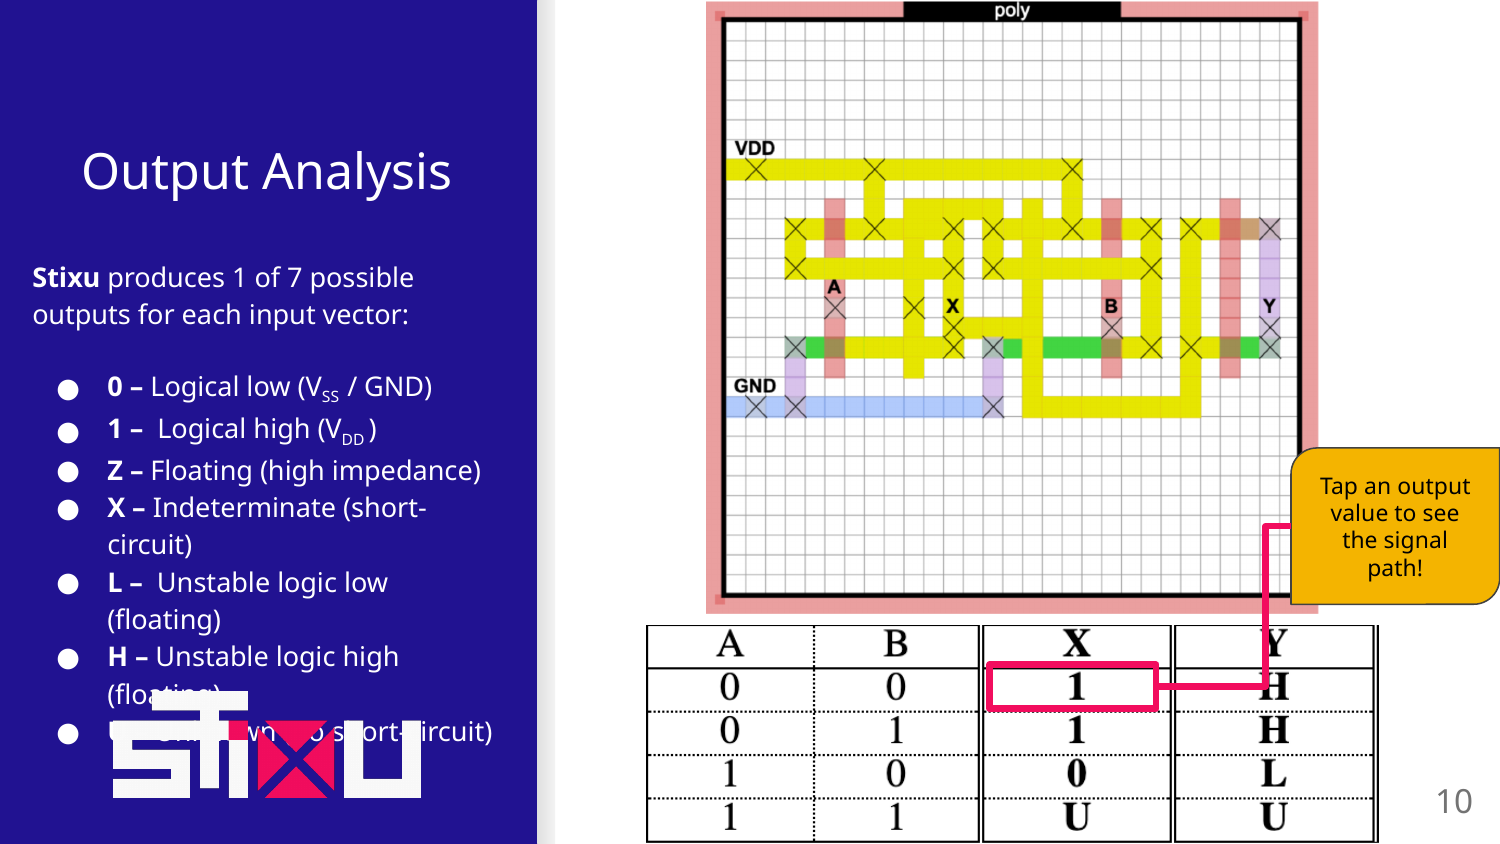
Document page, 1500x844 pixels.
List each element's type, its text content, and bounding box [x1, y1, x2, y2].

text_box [1234, 525, 1318, 766]
list Stixu produces 1 of 7 possible outputs for each input vector: 0 – Logical low (VSS / GND) 1 – Logical high (VDD ) Z – Floating (high impedance) X – Indeterminate (short-circuit) L – Unstable logic low (floating) H – Unstable logic high (floating) U – Unknown (no short-circuit) [17, 240, 520, 664]
picture [706, 1, 1319, 615]
title Output Analysis [37, 58, 498, 216]
picture [646, 624, 1379, 844]
slide_number ‹#› [1398, 770, 1489, 835]
text_box Tap an output value to see the signal path! [1324, 447, 1500, 605]
picture [113, 691, 422, 798]
